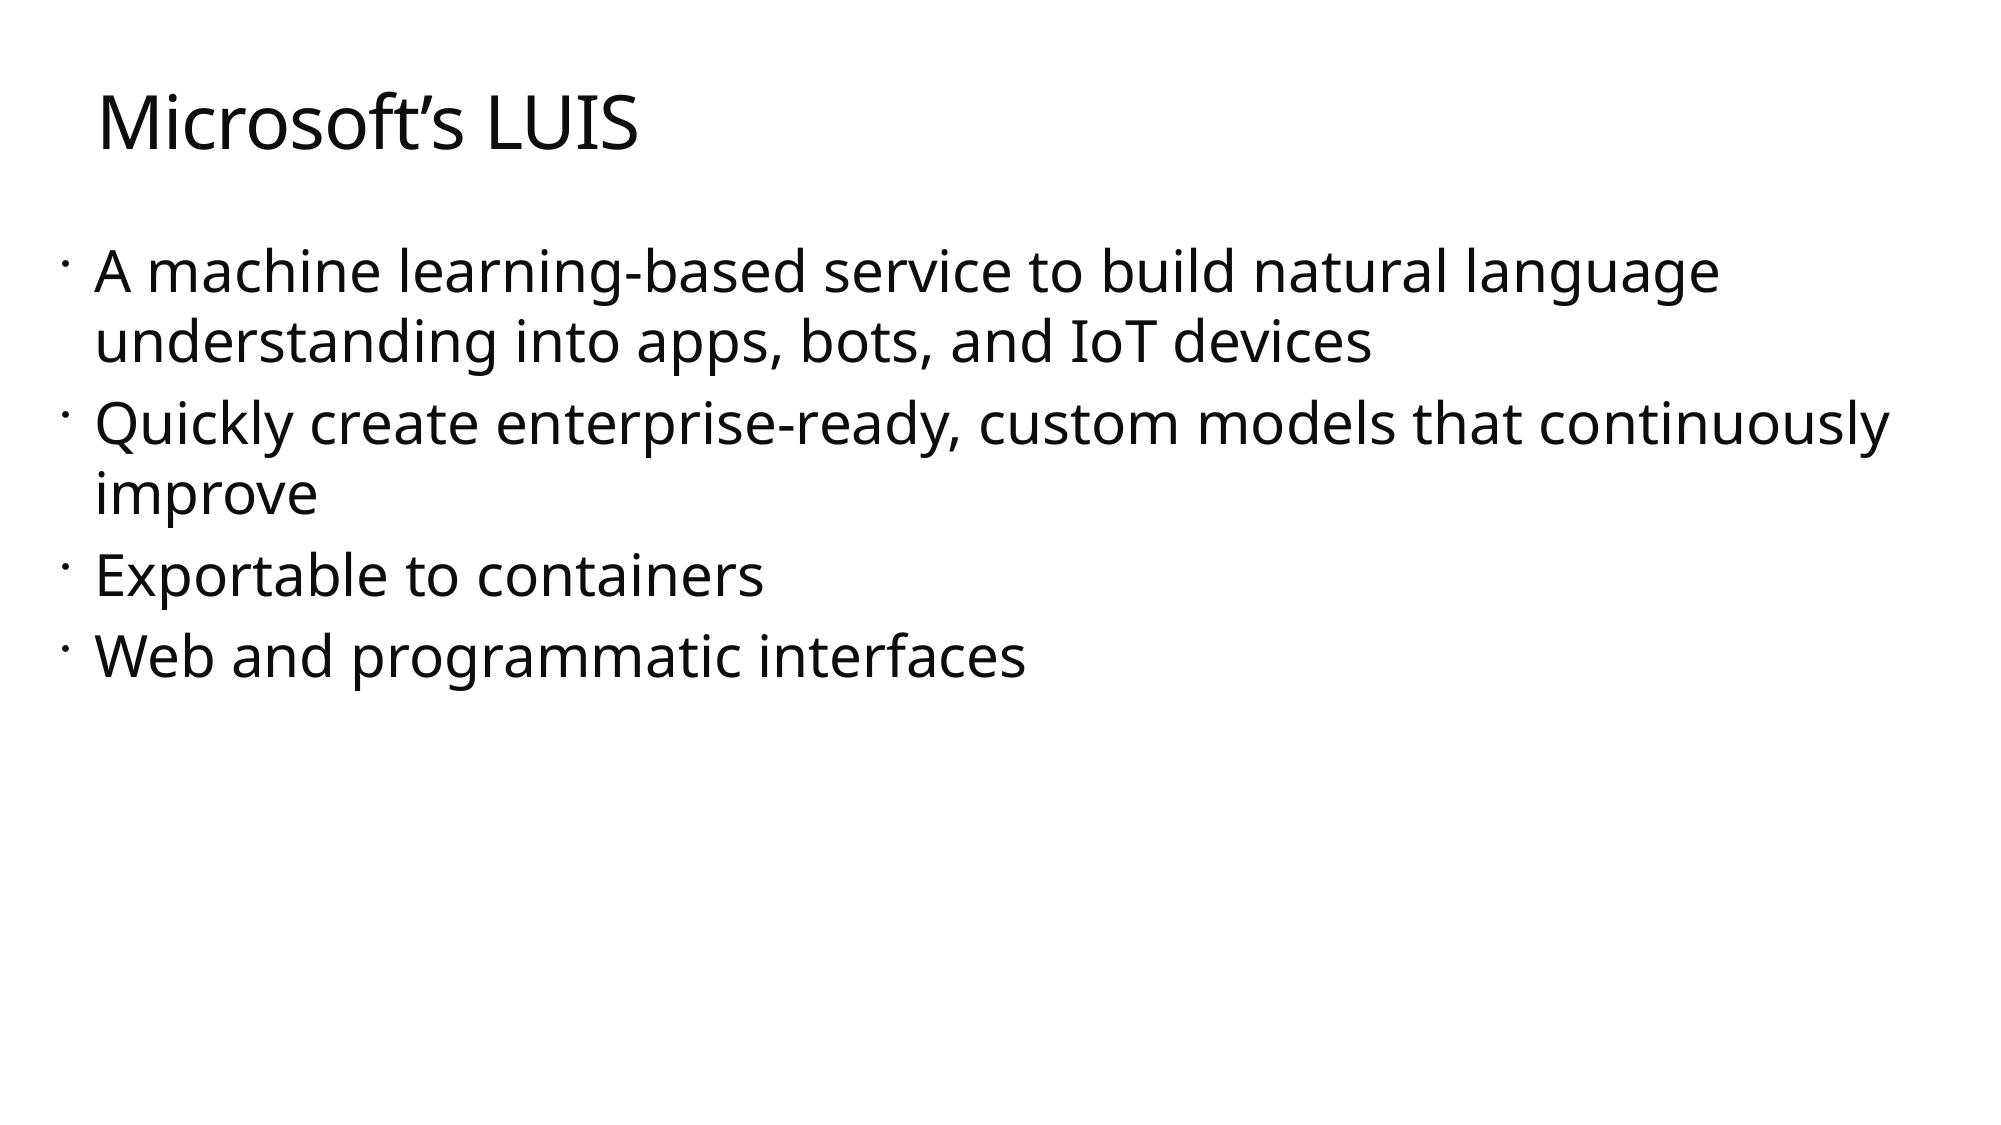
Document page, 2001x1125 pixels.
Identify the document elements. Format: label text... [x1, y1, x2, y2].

list A machine learning-based service to build natural language understanding into apps, bots, and IoT devices Quickly create enterprise-ready, custom models that continuously improve Exportable to containers Web and programmatic interfaces [56, 234, 1904, 702]
title Microsoft’s LUIS [96, 75, 1904, 166]
